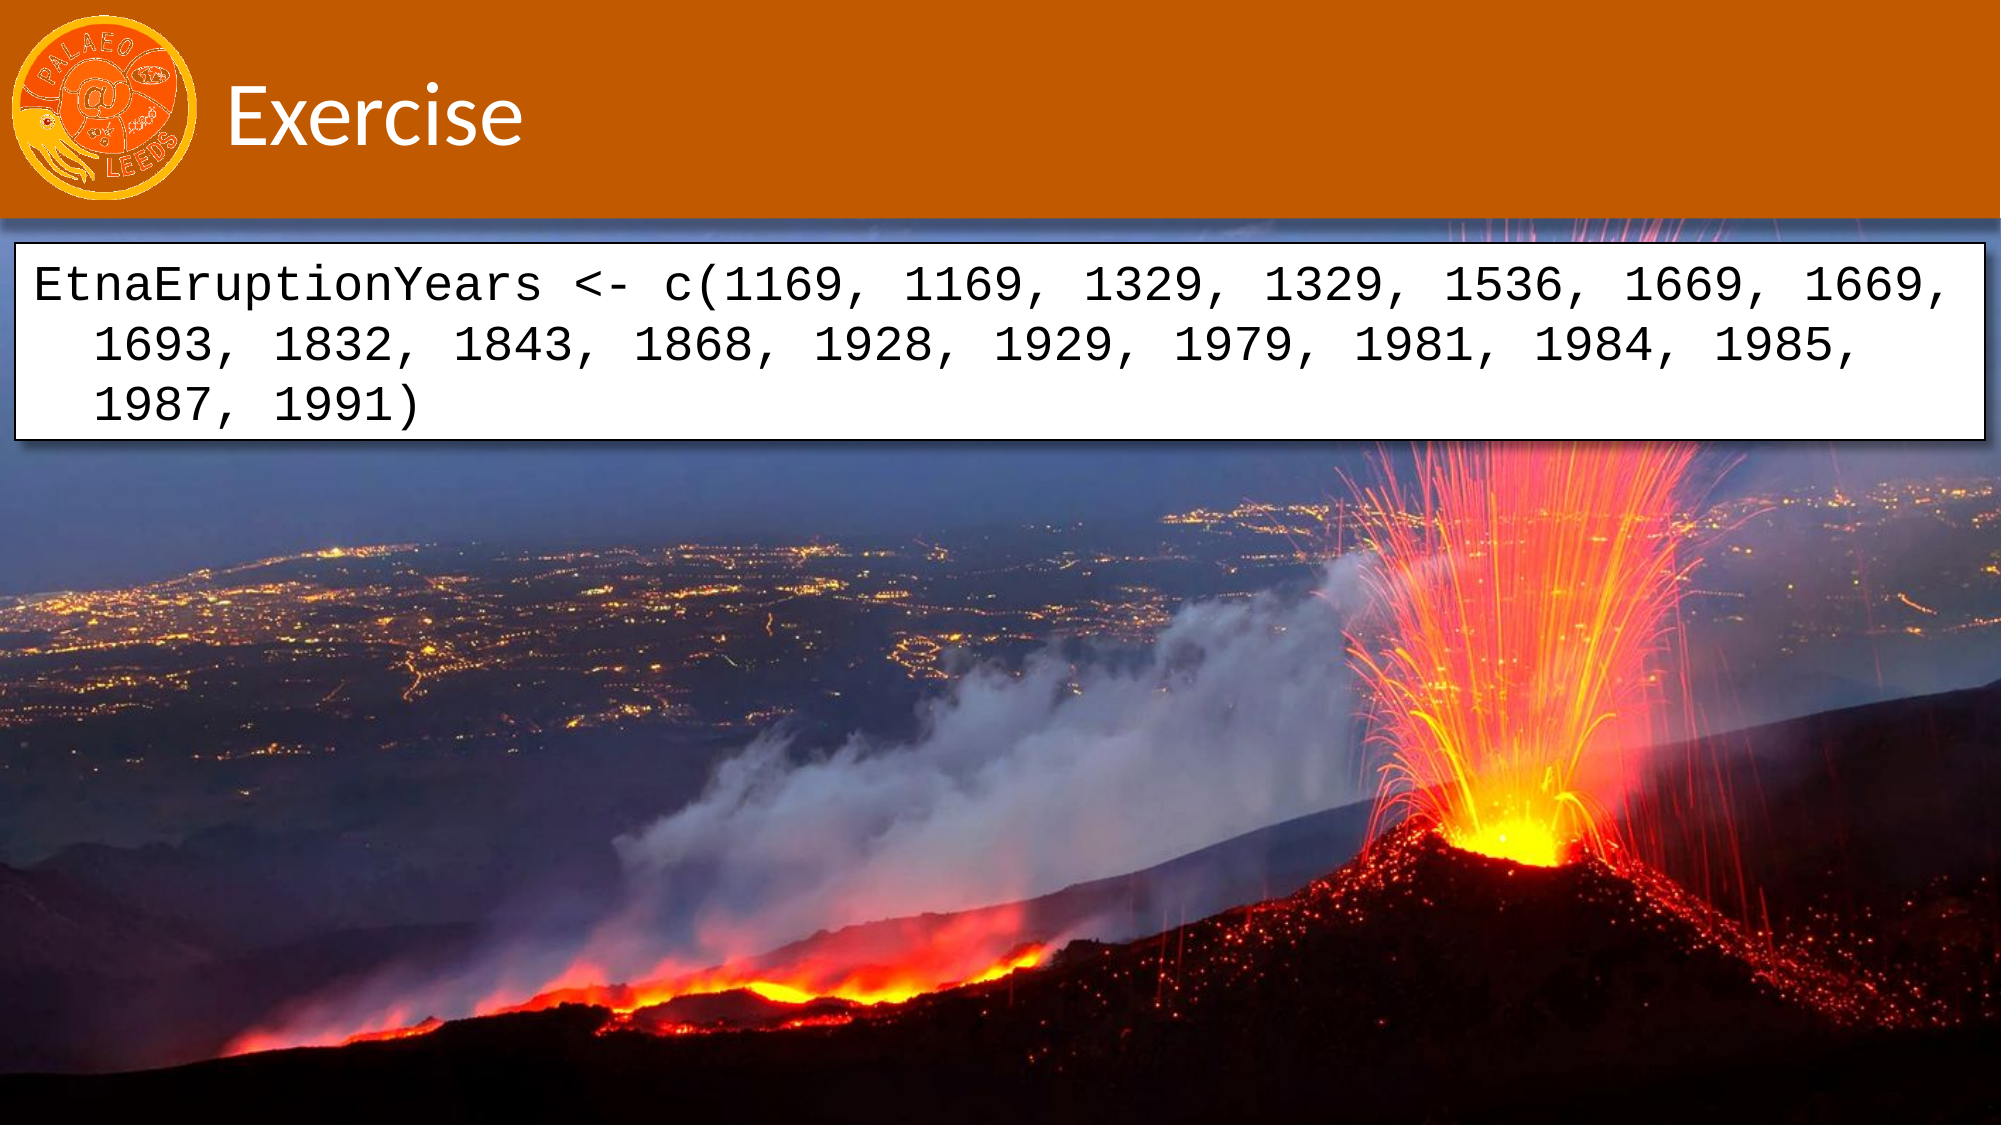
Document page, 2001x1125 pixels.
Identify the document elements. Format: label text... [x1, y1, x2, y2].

picture [0, 218, 2001, 1125]
text_box Exercise [210, 17, 2000, 201]
text_box [0, 0, 2000, 218]
picture [11, 15, 197, 200]
